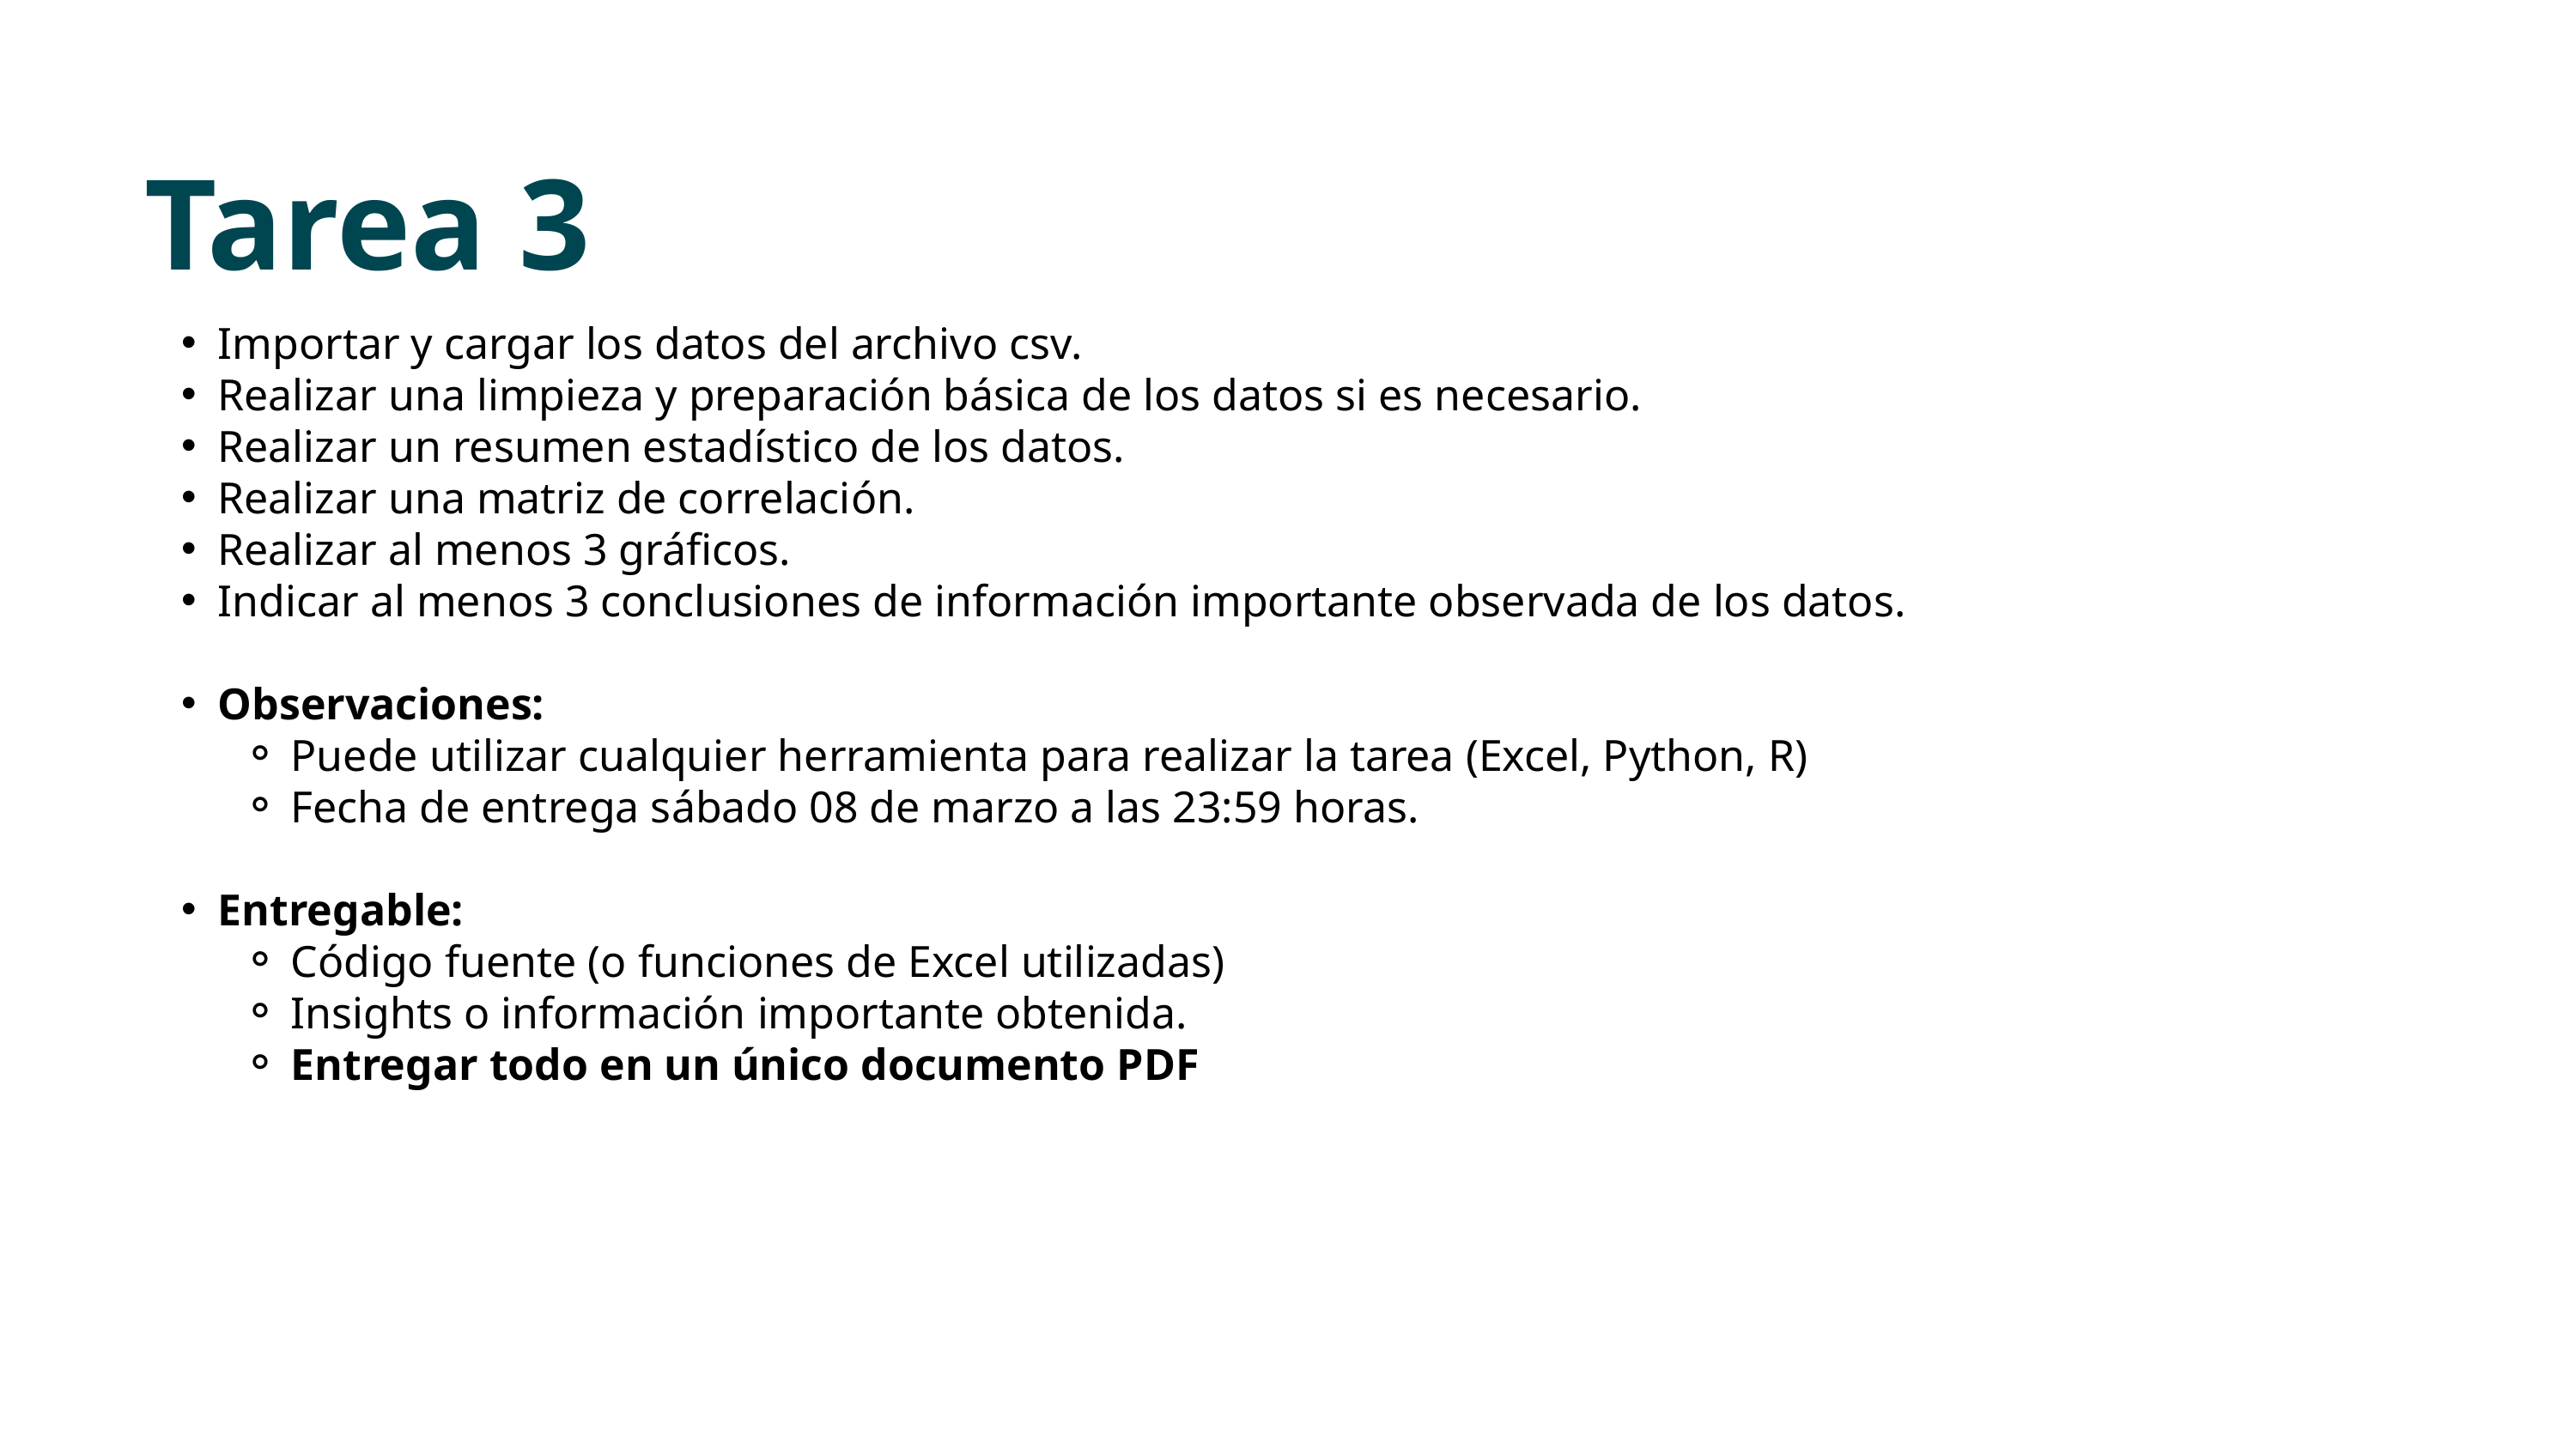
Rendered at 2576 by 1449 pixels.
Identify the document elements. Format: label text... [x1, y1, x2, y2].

text_box Tarea 3 [144, 144, 2453, 295]
text_box Importar y cargar los datos del archivo csv. Realizar una limpieza y preparación básica de los datos si es necesario. Realizar un resumen estadístico de los datos. Realizar una matriz de correlación. Realizar al menos 3 gráficos. Indicar al menos 3 conclusiones de información importante observada de los datos. Observaciones: Puede utilizar cualquier herramienta para realizar la tarea (Excel, Python, R) Fecha de entrega sábado 08 de marzo a las 23:59 horas. Entregable: Código fuente (o funciones de Excel utilizadas) Insights o información importante obtenida. Entregar todo en un único documento PDF [144, 316, 2432, 1141]
